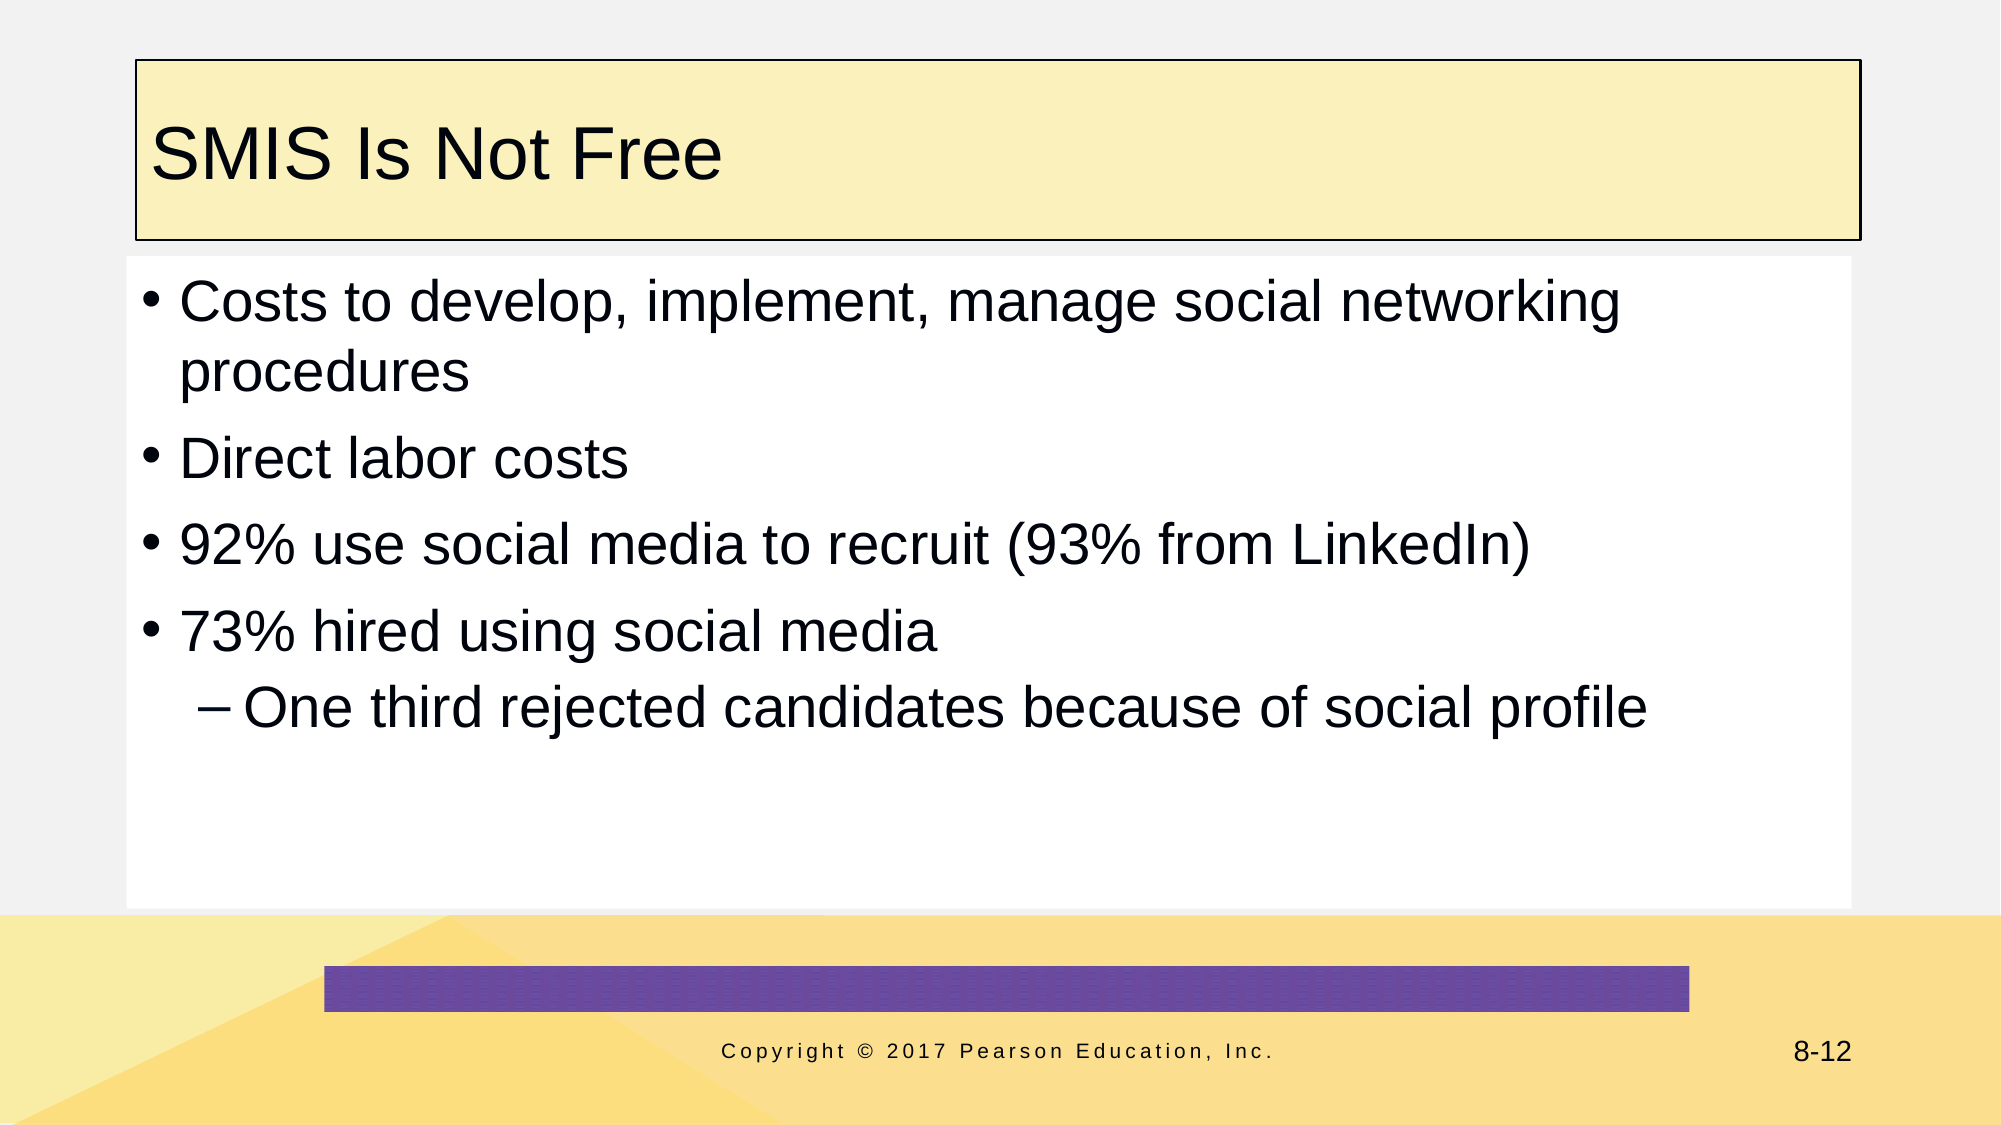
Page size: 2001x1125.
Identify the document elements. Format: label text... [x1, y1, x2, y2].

footer Copyright © 2017 Pearson Education, Inc. [326, 1025, 1677, 1075]
list Costs to develop, implement, manage social networking procedures Direct labor costs 92% use social media to recruit (93% from LinkedIn) 73% hired using social media One third rejected candidates because of social profile [126, 255, 1852, 909]
title SMIS Is Not Free [135, 59, 1862, 241]
